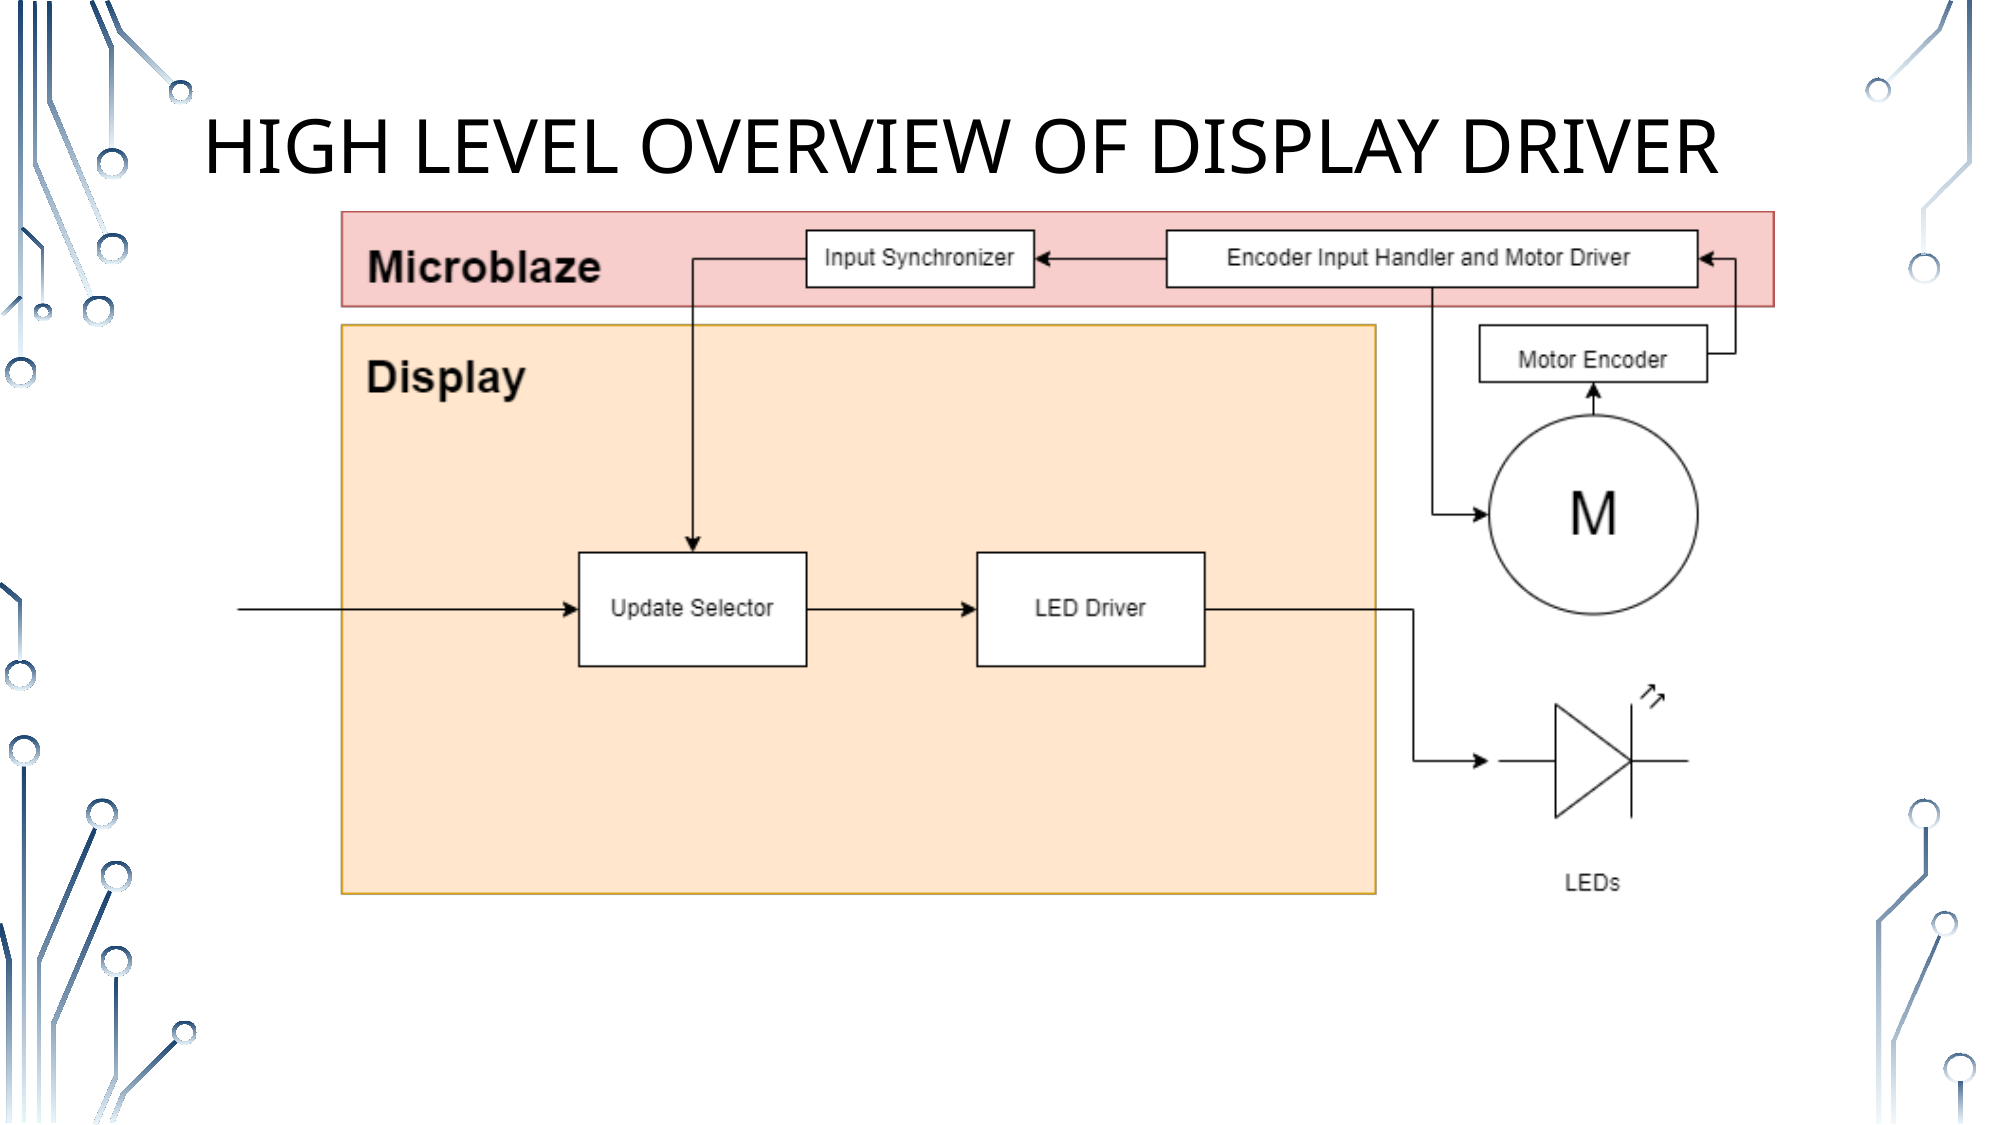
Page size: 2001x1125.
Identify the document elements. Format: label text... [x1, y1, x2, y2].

picture [224, 211, 1775, 914]
text_box High Level Overview of Display Driver [187, 101, 1813, 185]
